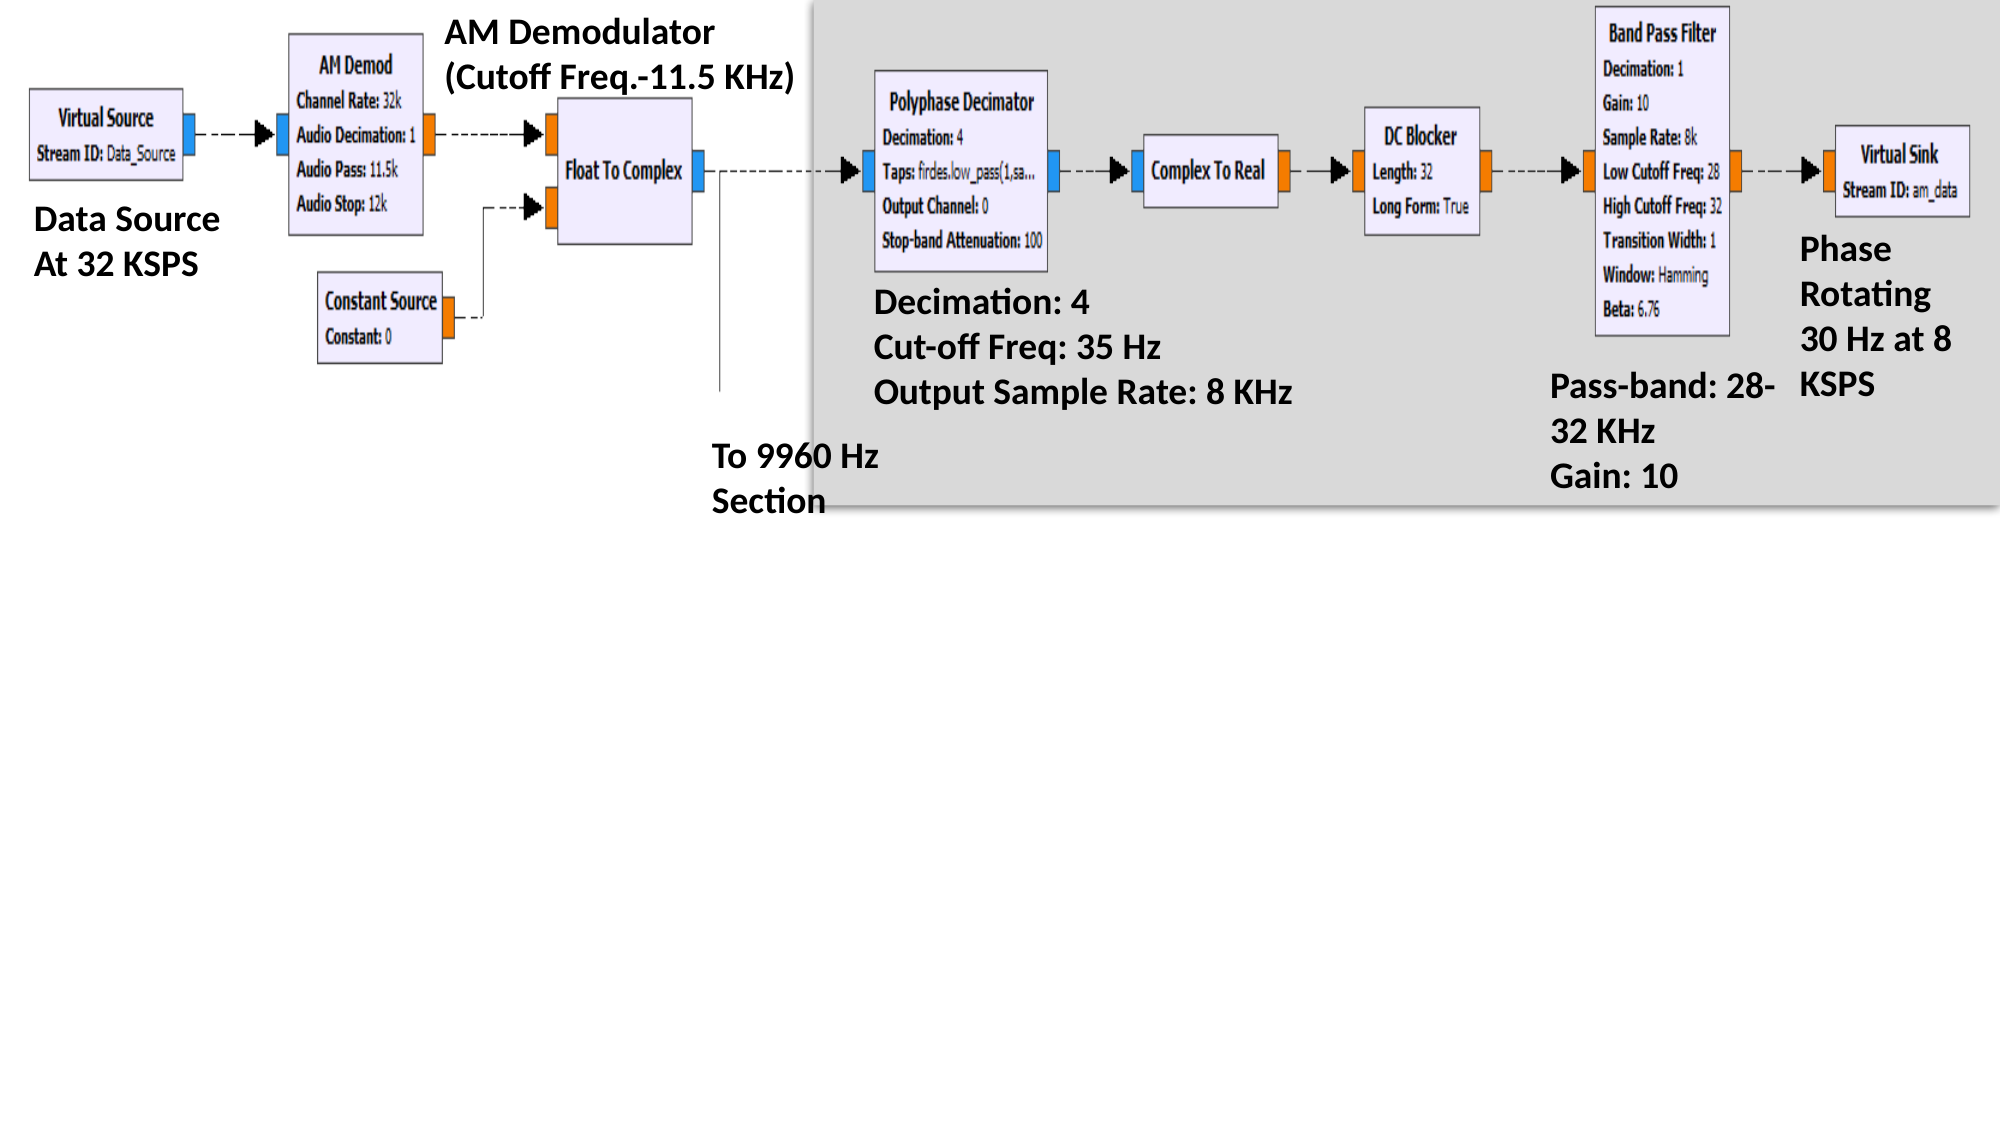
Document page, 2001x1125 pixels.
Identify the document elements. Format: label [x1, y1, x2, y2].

text_box [0, 0, 2000, 530]
